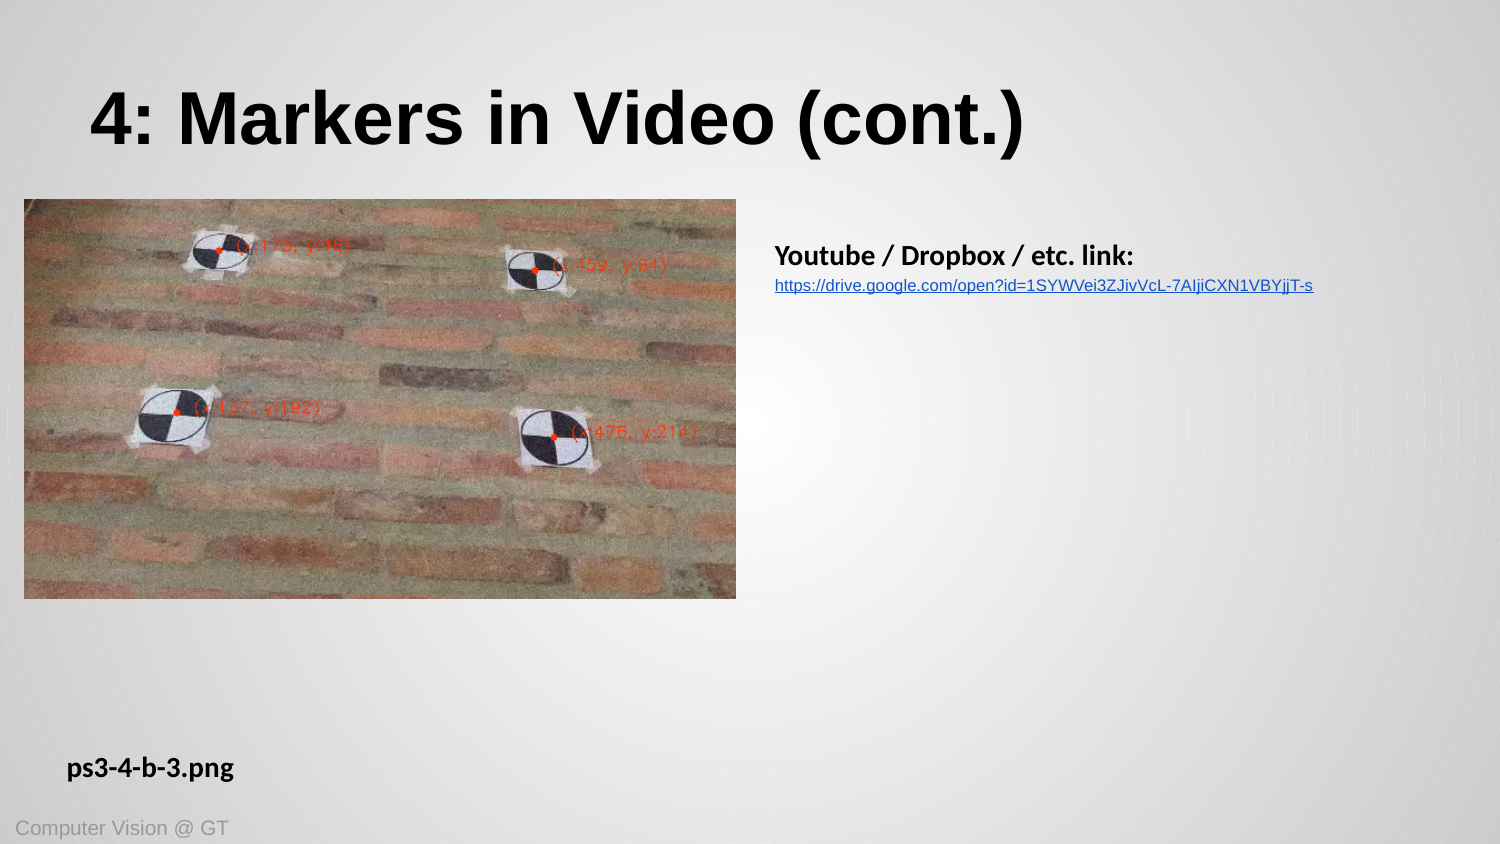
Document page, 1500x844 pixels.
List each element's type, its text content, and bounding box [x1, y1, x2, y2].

title 4: Markers in Video (cont.) [75, 33, 1425, 175]
text_box Youtube / Dropbox / etc. link: https://drive.google.com/open?id=1SYWVei3ZJivVcL-7AIjiCXN1VBYjjT-s [760, 216, 1469, 464]
text_box ps3-4-b-3.png [51, 728, 761, 811]
text_box Computer Vision @ GT [0, 811, 422, 844]
picture [24, 199, 736, 600]
